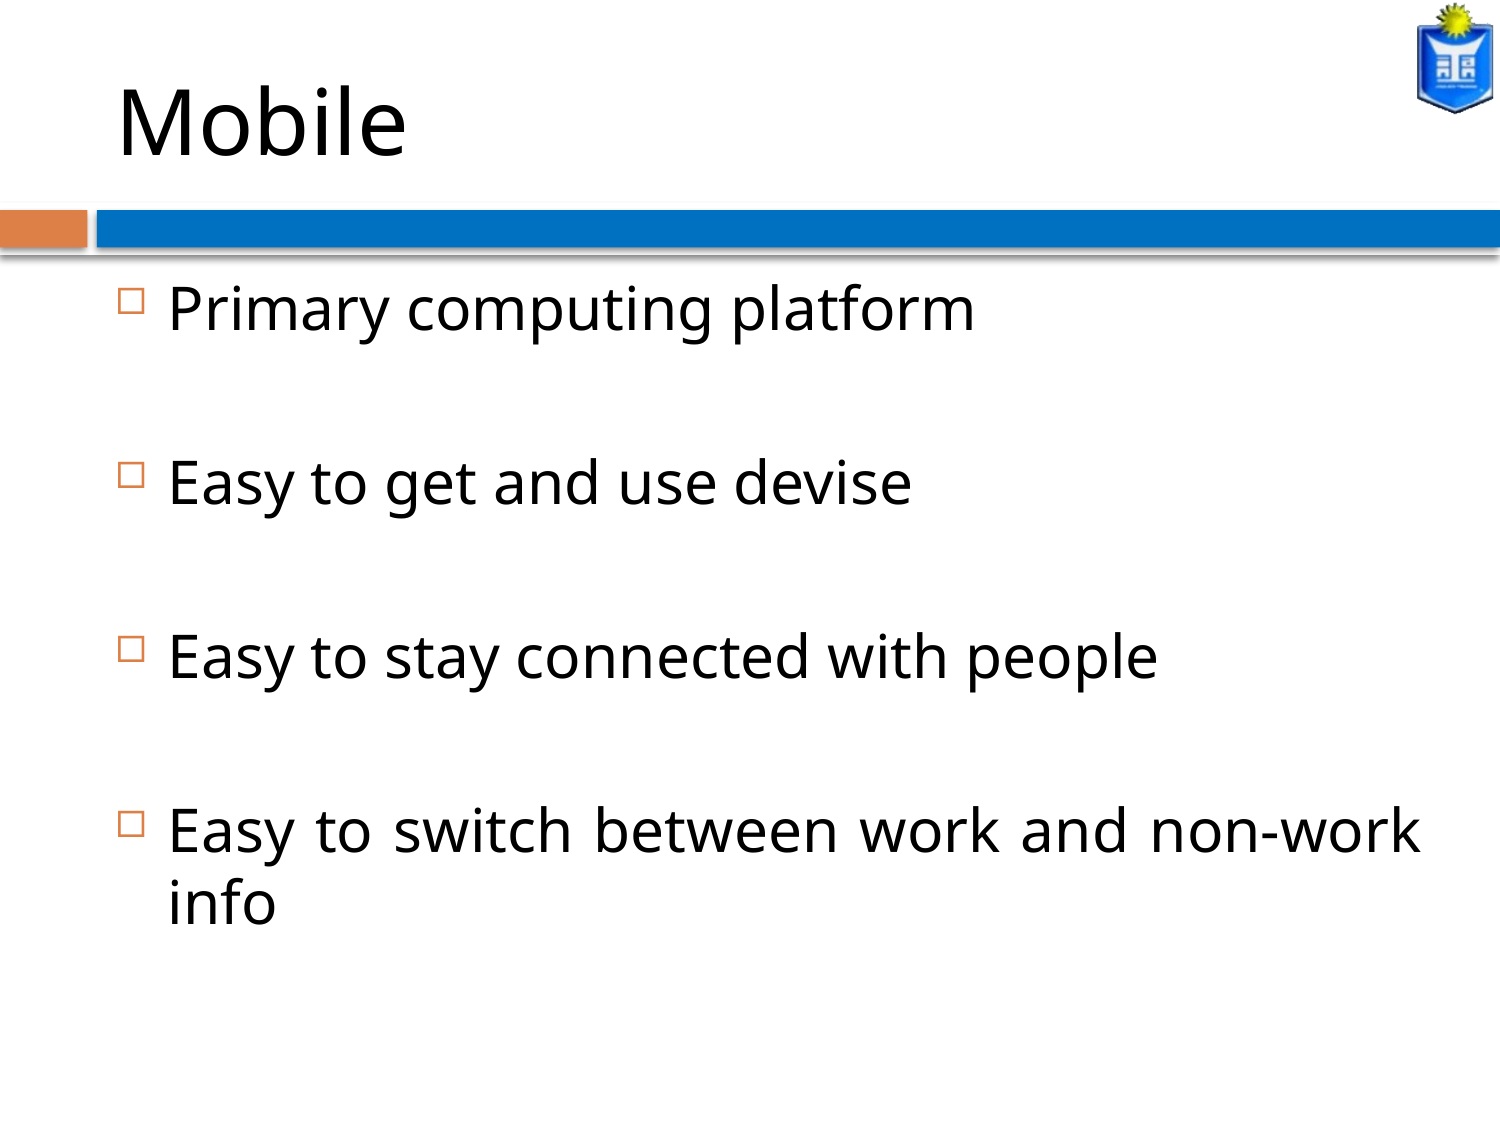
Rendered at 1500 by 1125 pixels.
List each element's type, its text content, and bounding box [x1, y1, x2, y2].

list Primary computing platform Easy to get and use devise Easy to stay connected with people Easy to switch between work and non-work info [100, 262, 1438, 1000]
picture [1412, 0, 1500, 118]
title Mobile [100, 37, 1438, 200]
